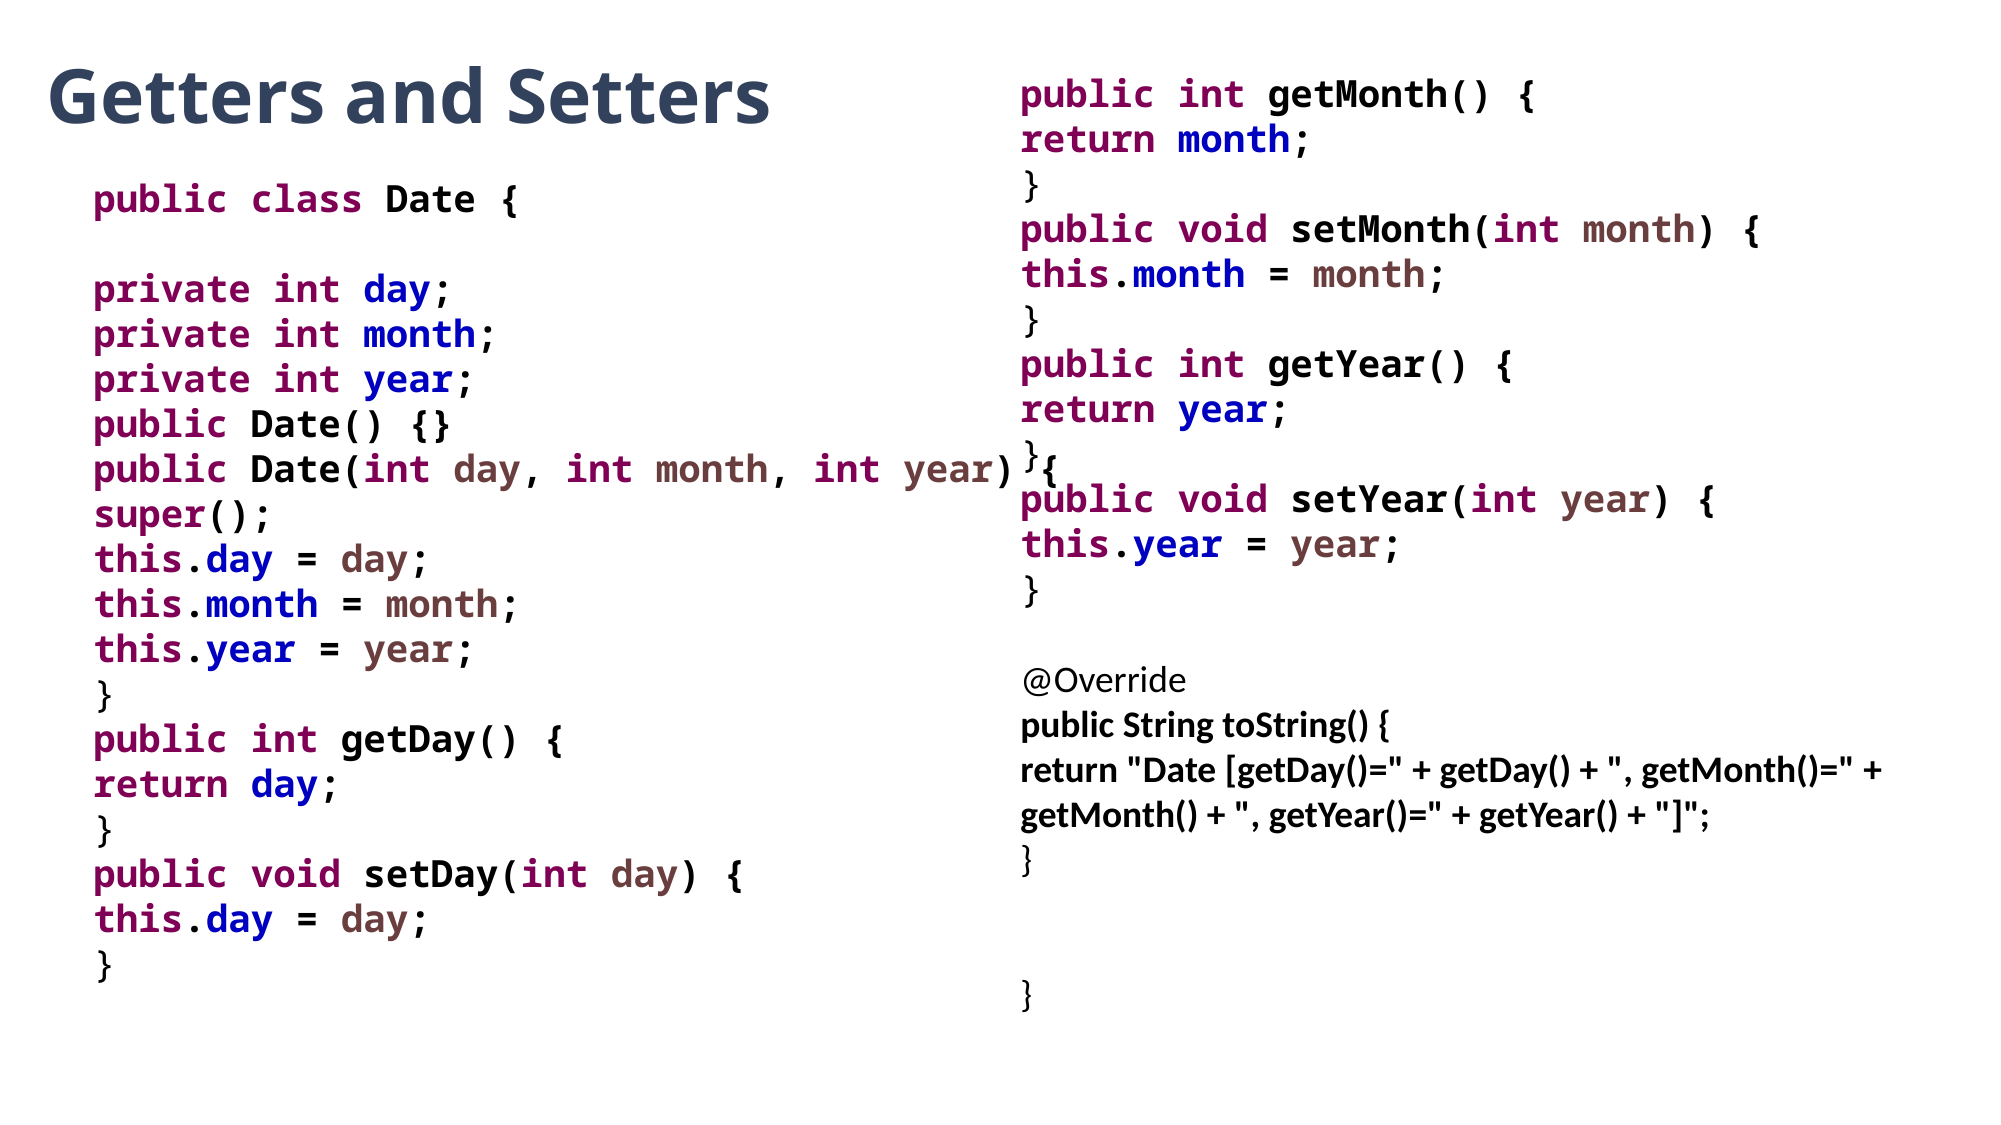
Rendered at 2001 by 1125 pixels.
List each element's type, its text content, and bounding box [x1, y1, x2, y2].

text_box public class Date { private int day; private int month; private int year; public Date() {} public Date(int day, int month, int year) { super(); this.day = day; this.month = month; this.year = year; } public int getDay() { return day; } public void setDay(int day) { this.day = day; } [78, 167, 1079, 1038]
text_box Getters and Setters [46, 48, 1067, 139]
text_box public int getMonth() { return month; } public void setMonth(int month) { this.month = month; } public int getYear() { return year; } public void setYear(int year) { this.year = year; } @Override public String toString() { return "Date [getDay()=" + getDay() + ", getMonth()=" + getMonth() + ", getYear()=" + getYear() + "]"; } } [1005, 63, 1982, 1023]
